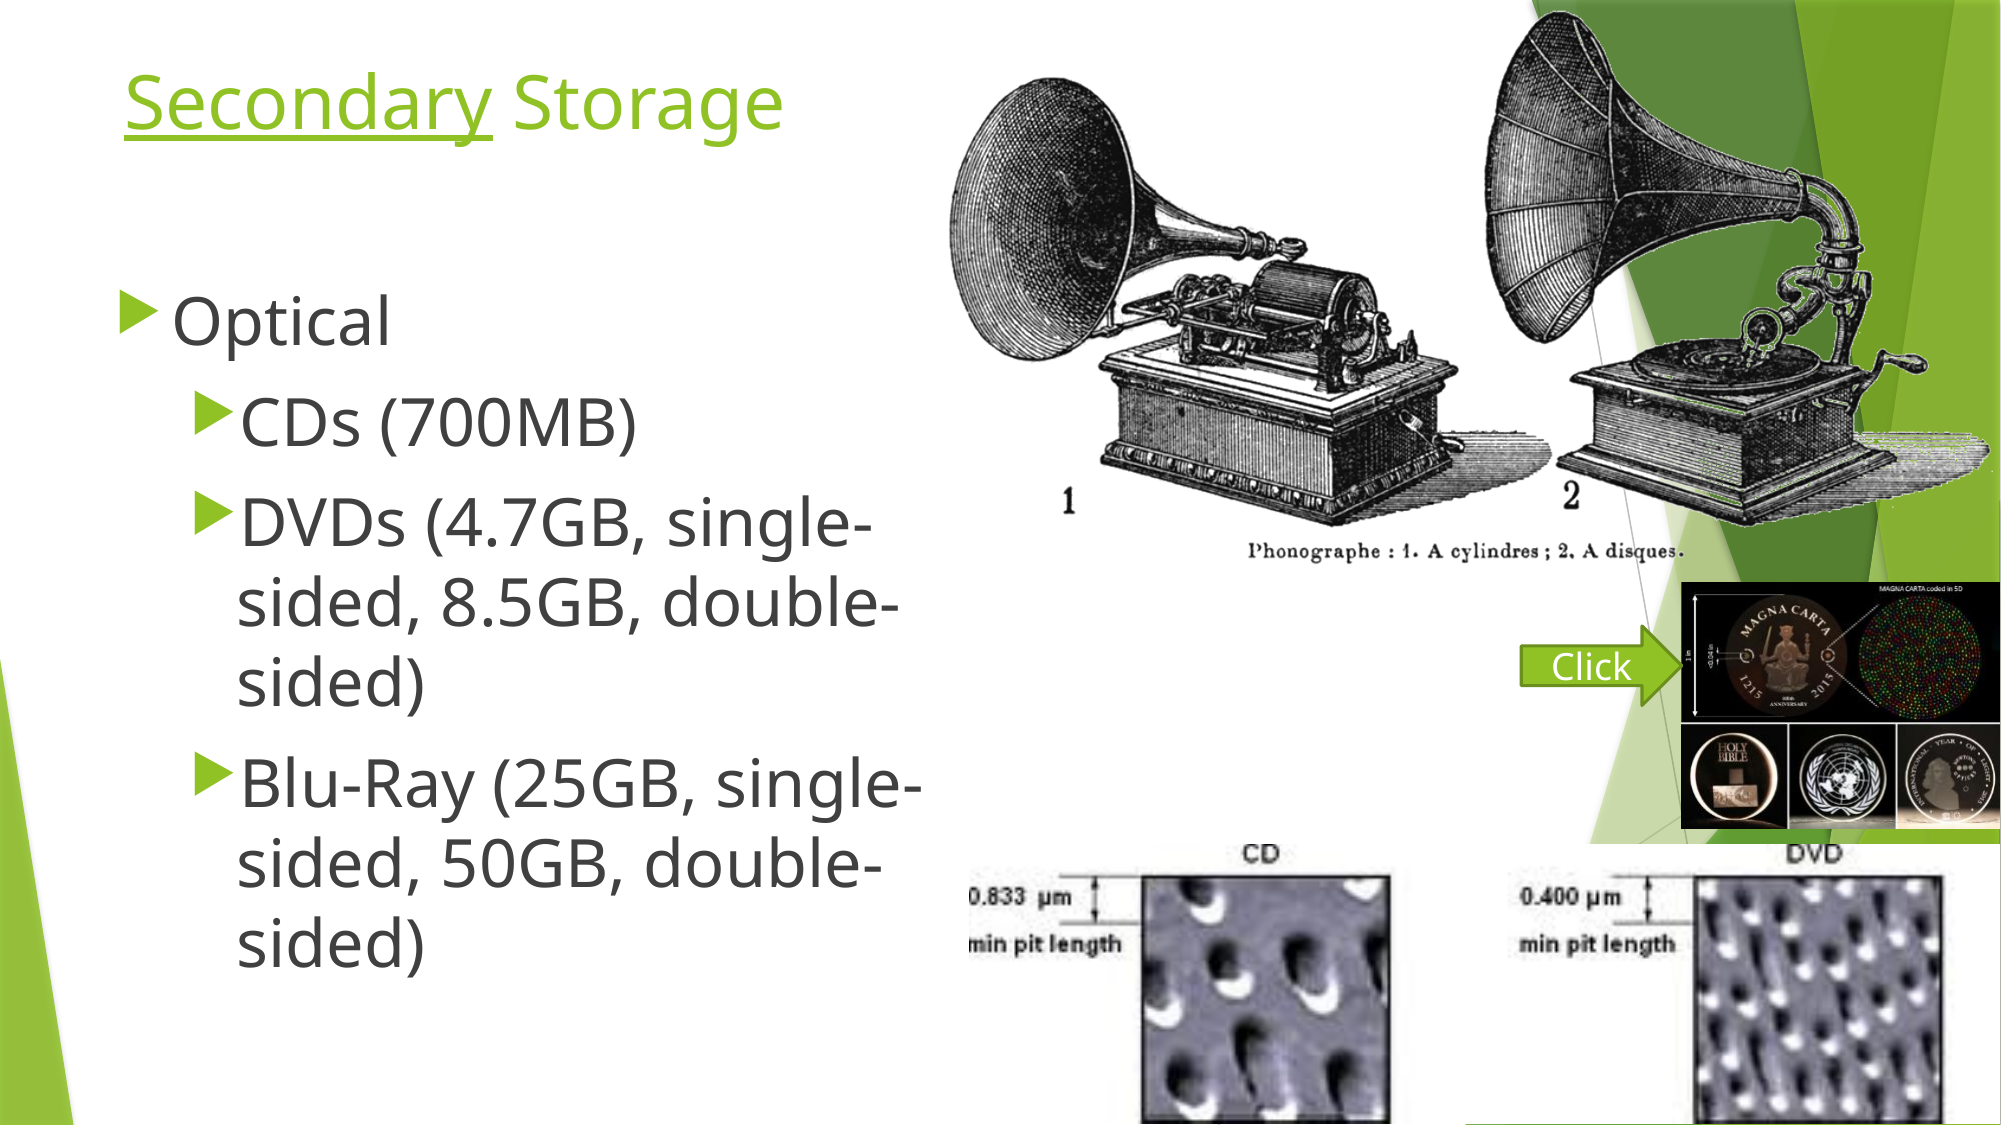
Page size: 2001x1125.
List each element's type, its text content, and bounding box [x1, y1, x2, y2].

picture [969, 843, 2000, 1125]
picture [934, 0, 2000, 568]
text_box Click [1519, 624, 1676, 707]
title Secondary Storage [109, 47, 929, 271]
list Optical CDs (700MB) DVDs (4.7GB, single-sided, 8.5GB, double-sided) Blu-Ray (25GB, single-sided, 50GB, double-sided) [99, 271, 1038, 1009]
picture [1681, 582, 2000, 829]
